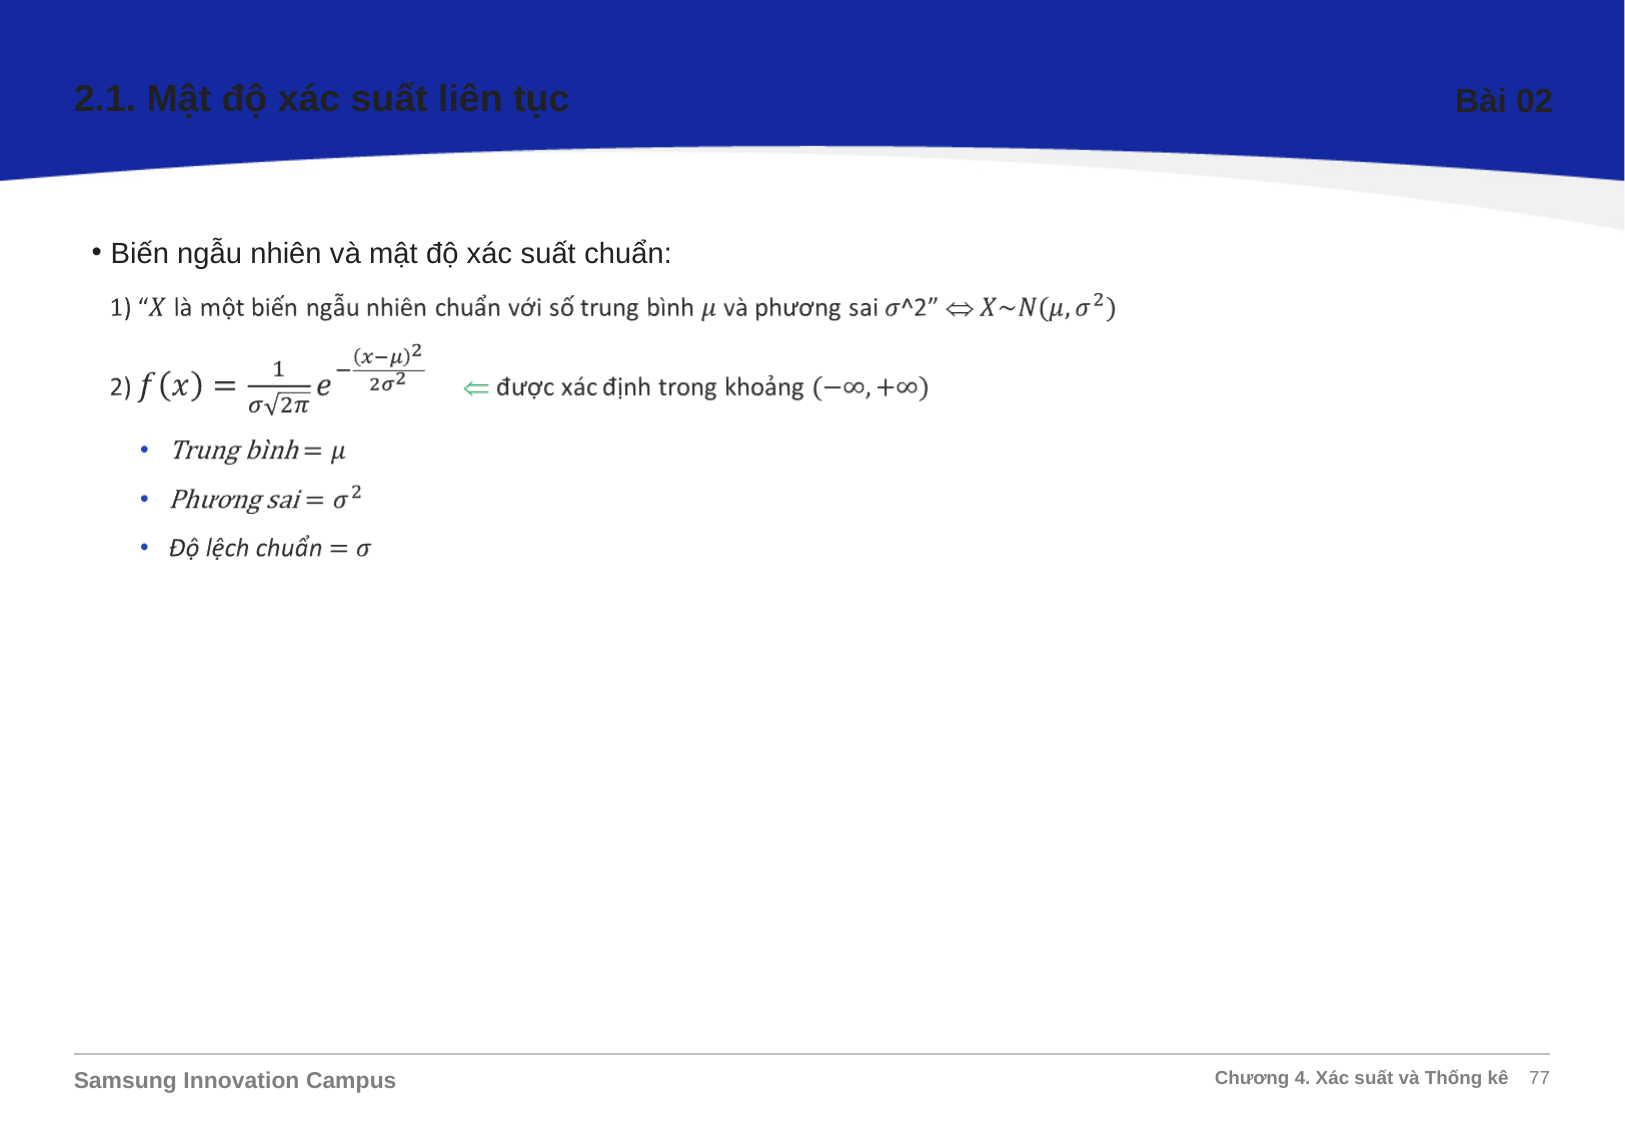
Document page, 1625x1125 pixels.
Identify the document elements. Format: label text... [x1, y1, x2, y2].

text_box [110, 278, 1527, 578]
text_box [73, 73, 1554, 120]
picture [0, 0, 1625, 1125]
text_box Biến ngẫu nhiên và mật độ xác suất chuẩn: [91, 234, 1598, 270]
